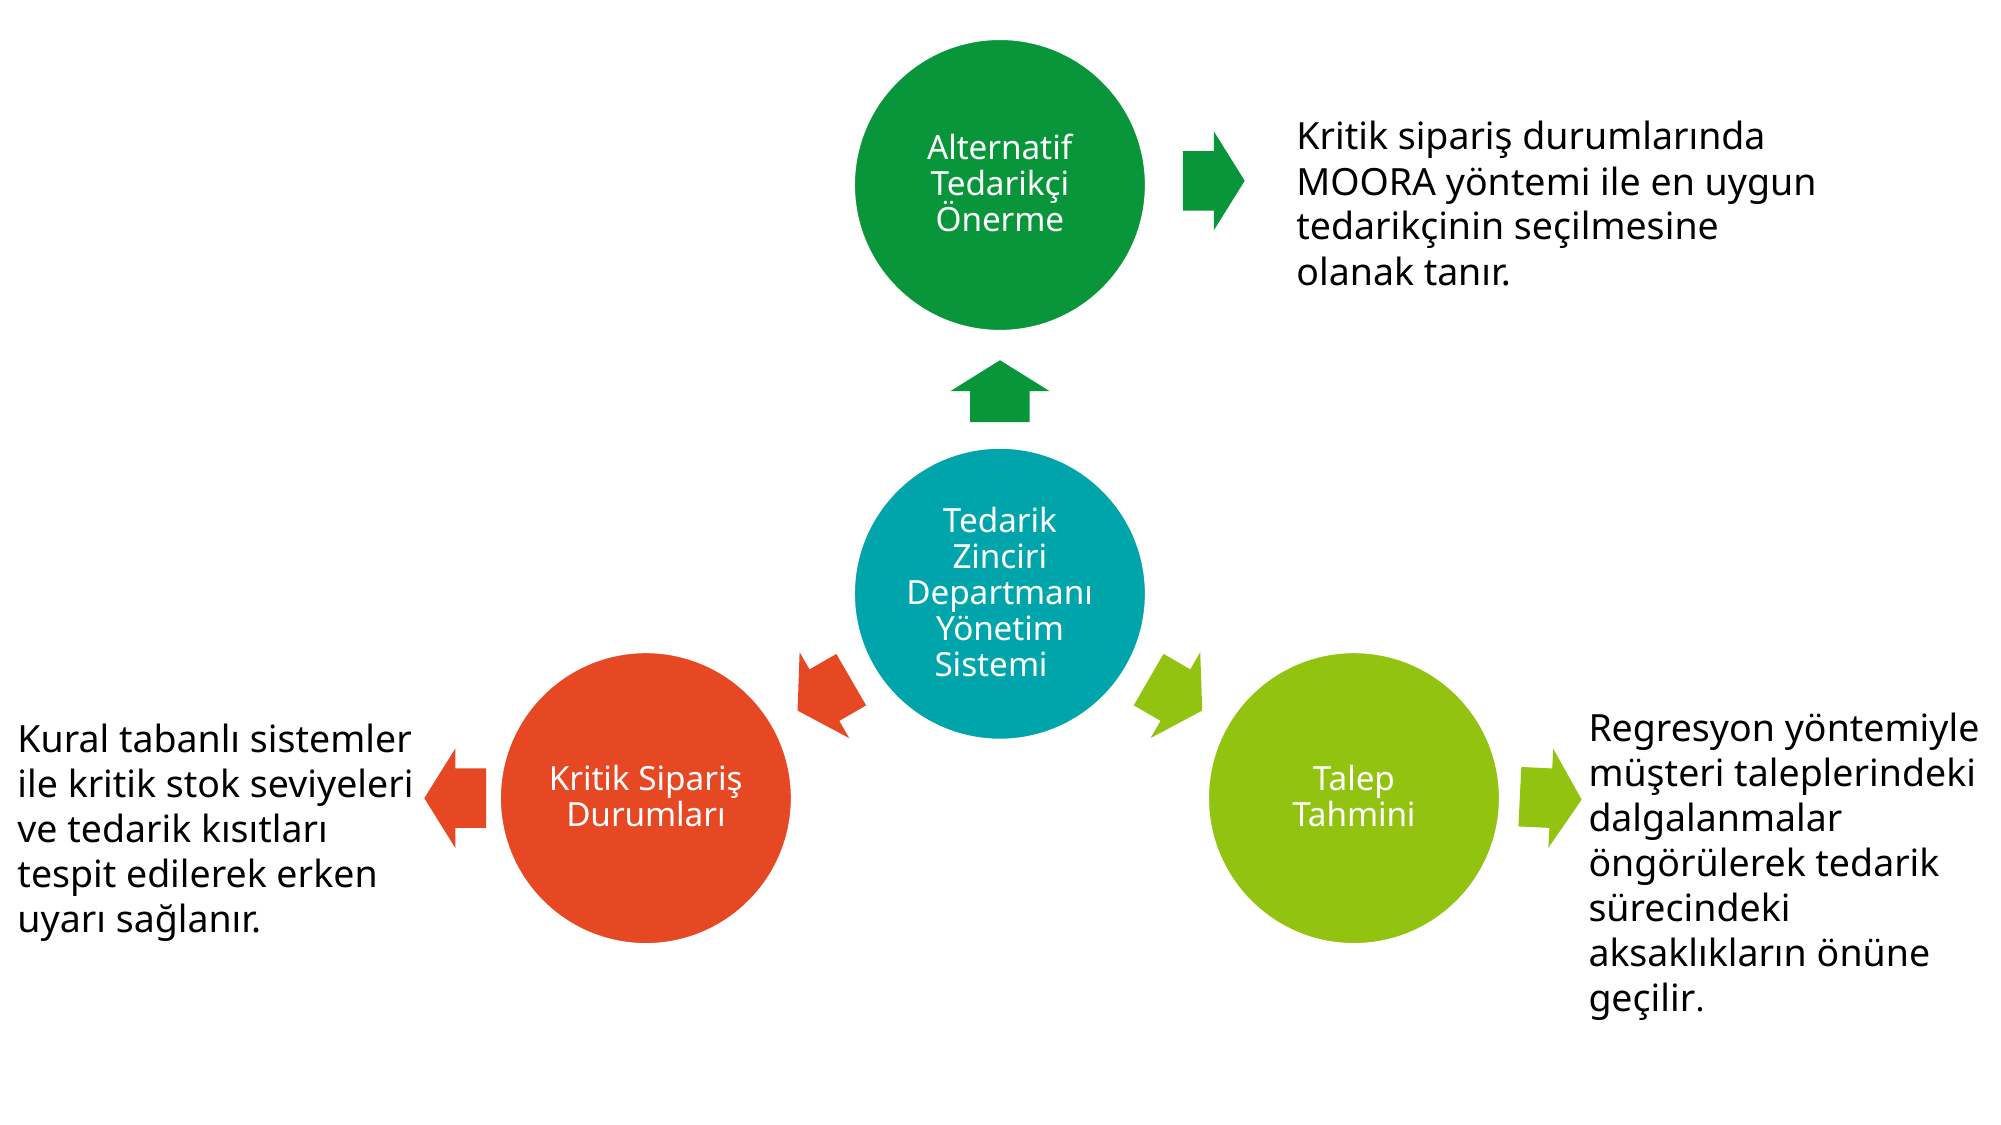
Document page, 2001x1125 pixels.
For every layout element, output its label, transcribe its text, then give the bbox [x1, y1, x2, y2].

text_box Regresyon yöntemiyle müşteri taleplerindeki dalgalanmalar öngörülerek tedarik sürecindeki aksaklıkların önüne geçilir. [1573, 696, 2000, 1106]
text_box Kritik sipariş durumlarında MOORA yöntemi ile en uygun tedarikçinin seçilmesine olanak tanır. [1500, 105, 1834, 300]
text_box [1518, 748, 1582, 848]
text_box [424, 748, 487, 848]
text_box Kural tabanlı sistemler ile kritik stok seviyeleri ve tedarik kısıtları tespit edilerek erken uyarı sağlanır. [2, 707, 437, 948]
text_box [499, 38, 1500, 945]
